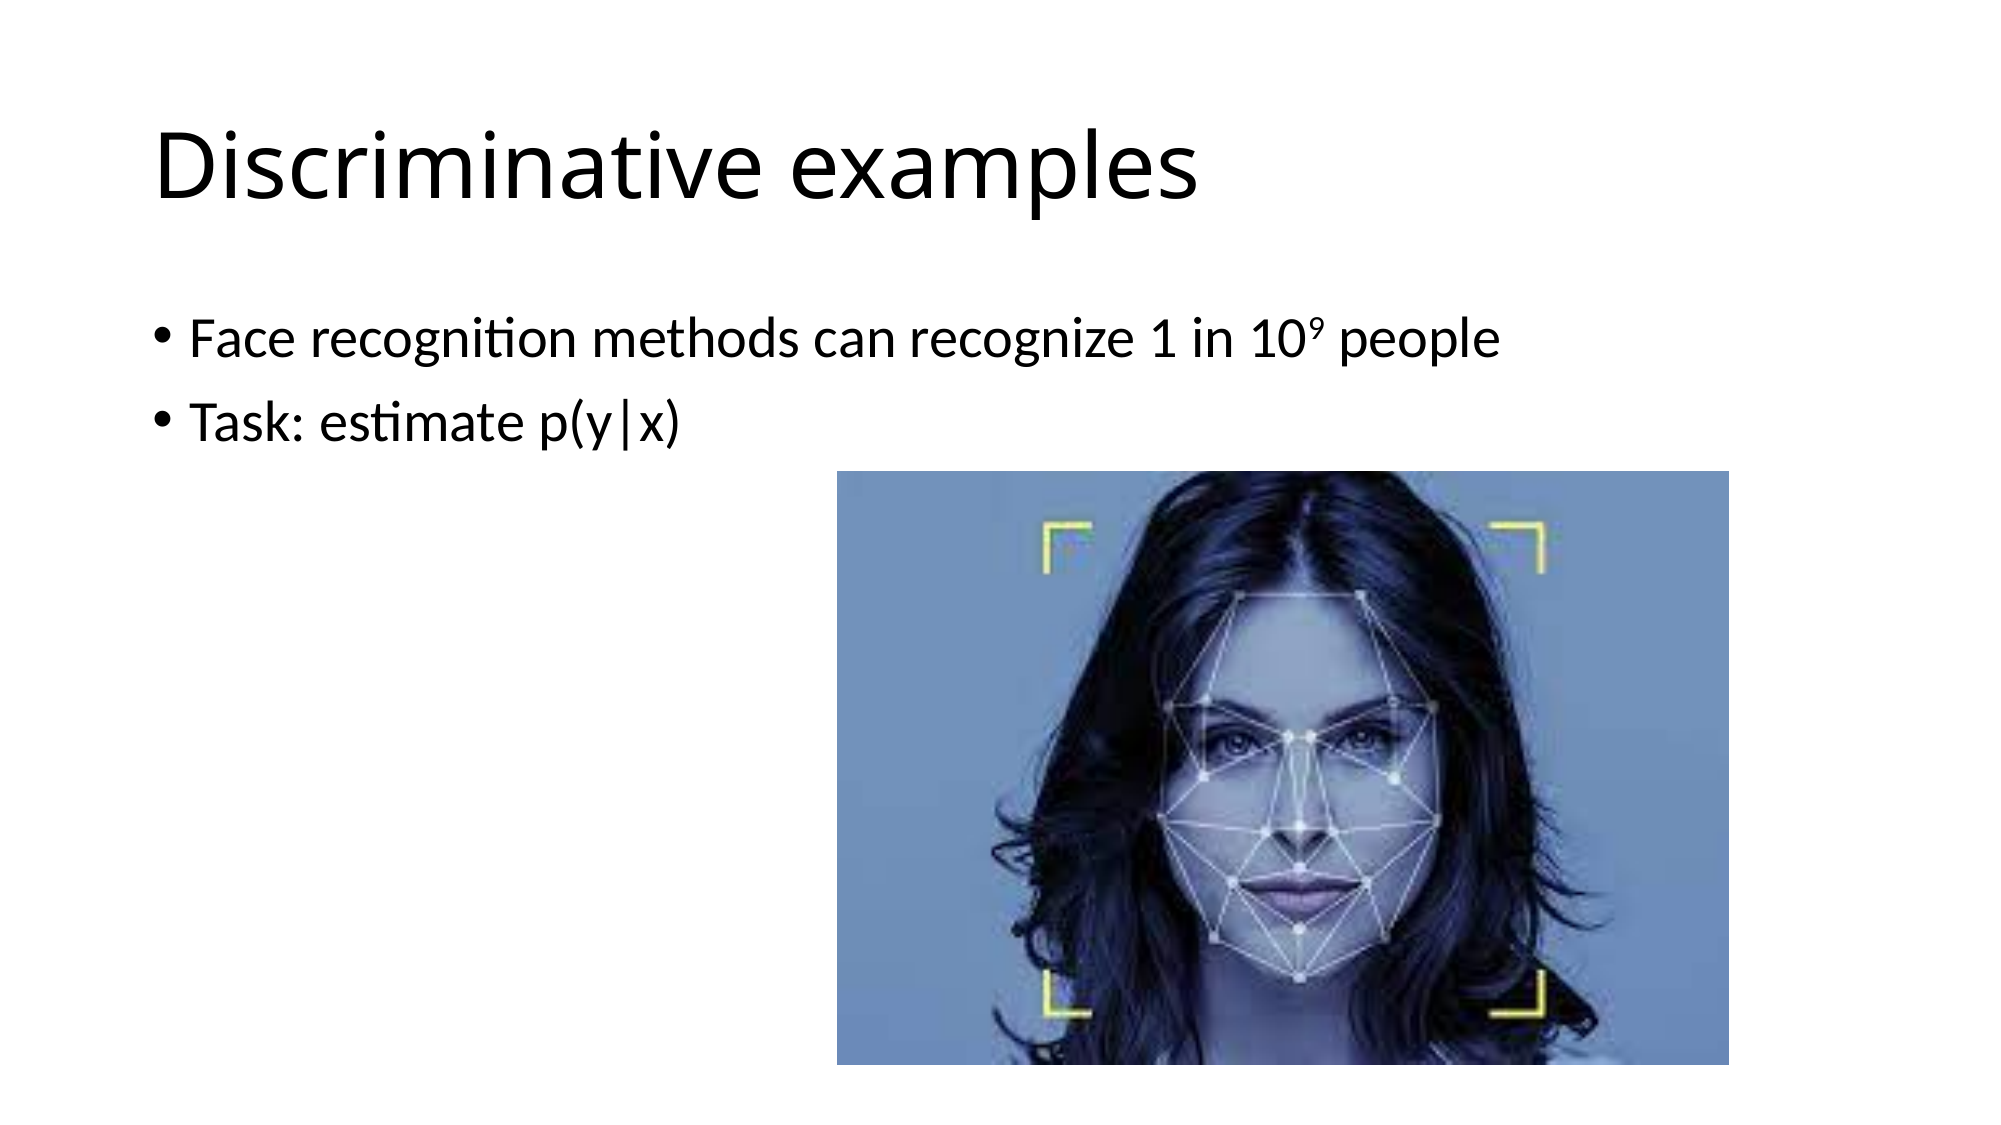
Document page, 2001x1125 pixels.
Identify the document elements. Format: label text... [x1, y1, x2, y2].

picture [837, 471, 1729, 1066]
title Discriminative examples [137, 59, 1863, 278]
list Face recognition methods can recognize 1 in 109 people Task: estimate p(y|x) [137, 299, 1863, 1014]
